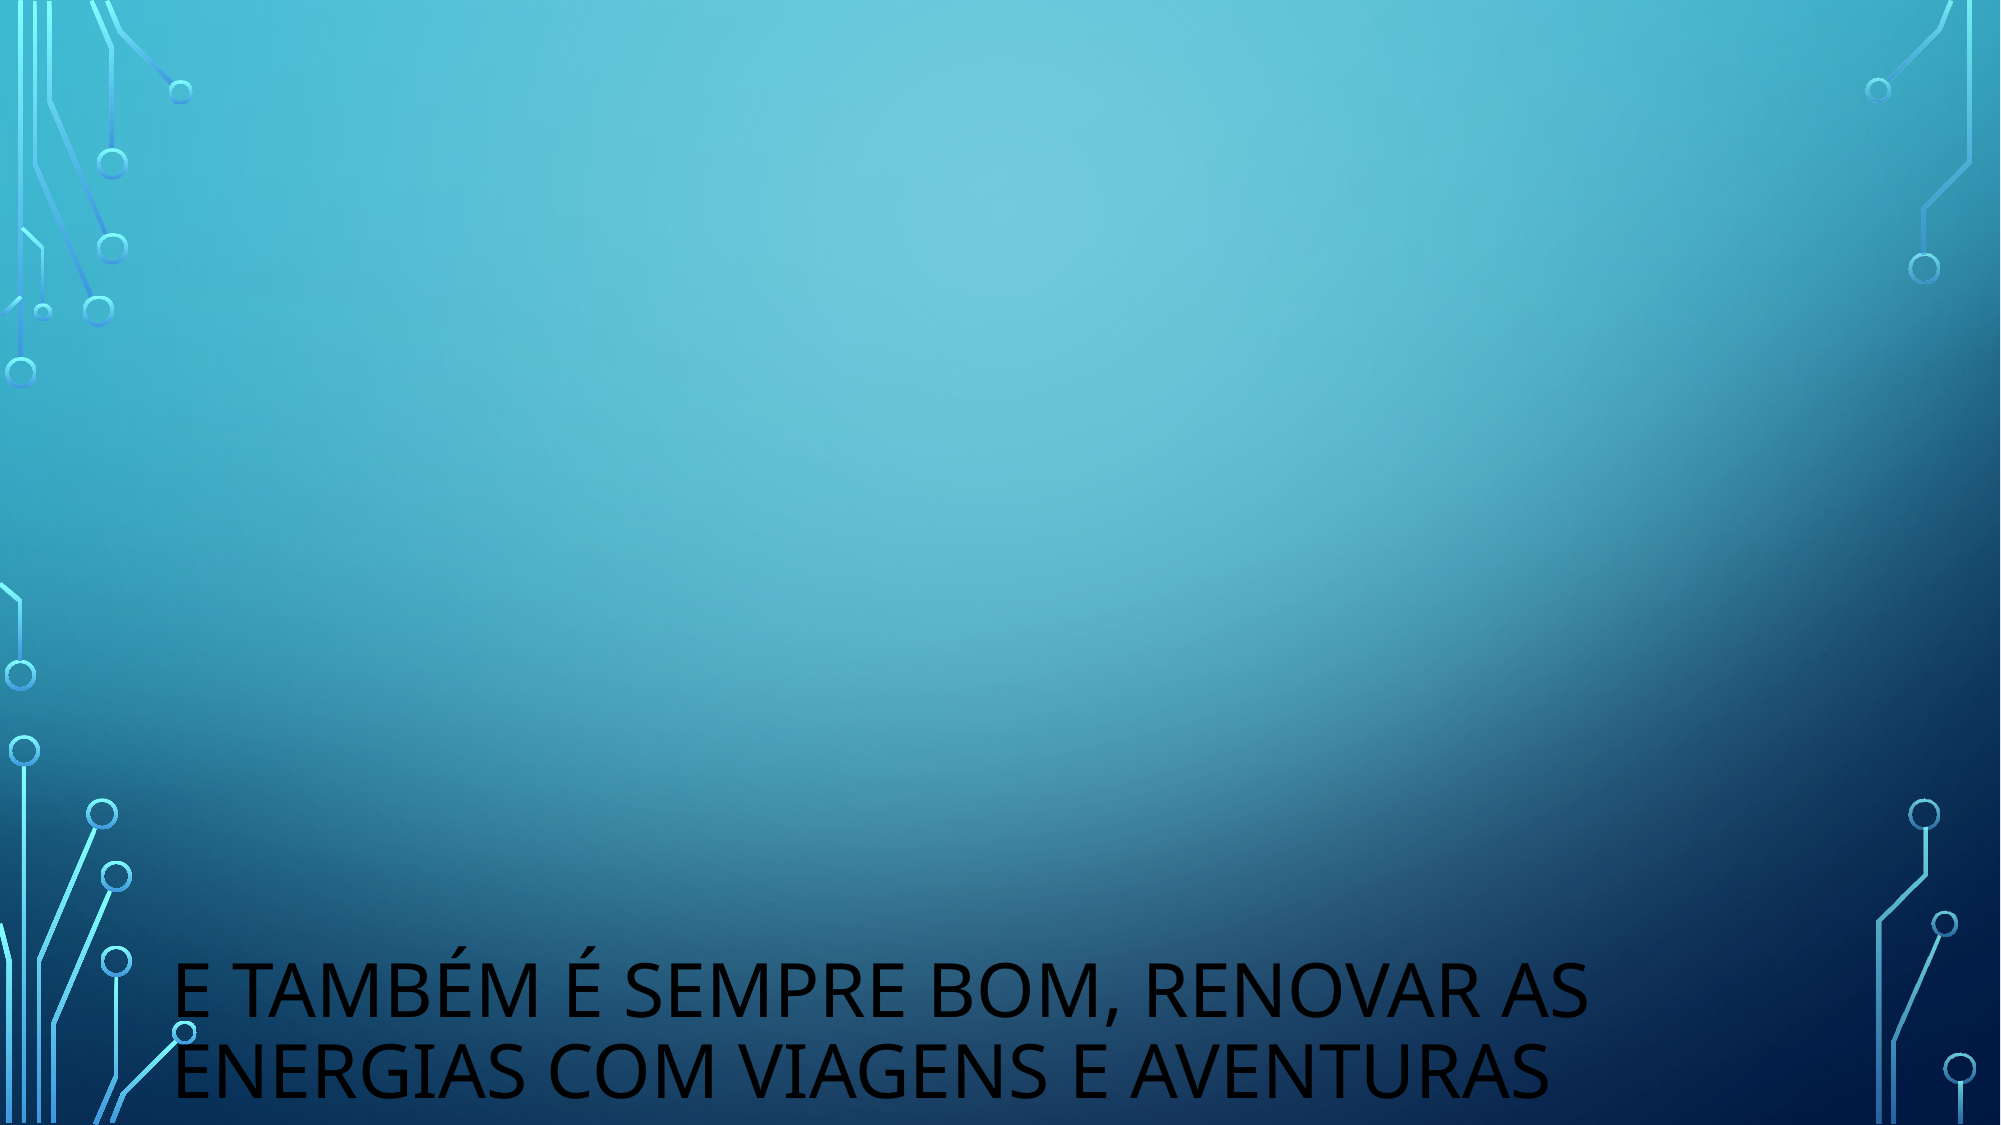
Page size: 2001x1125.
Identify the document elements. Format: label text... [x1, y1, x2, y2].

title E Também é sempre bom, renovar as energias com viagens e aventuras [155, 943, 1781, 1125]
